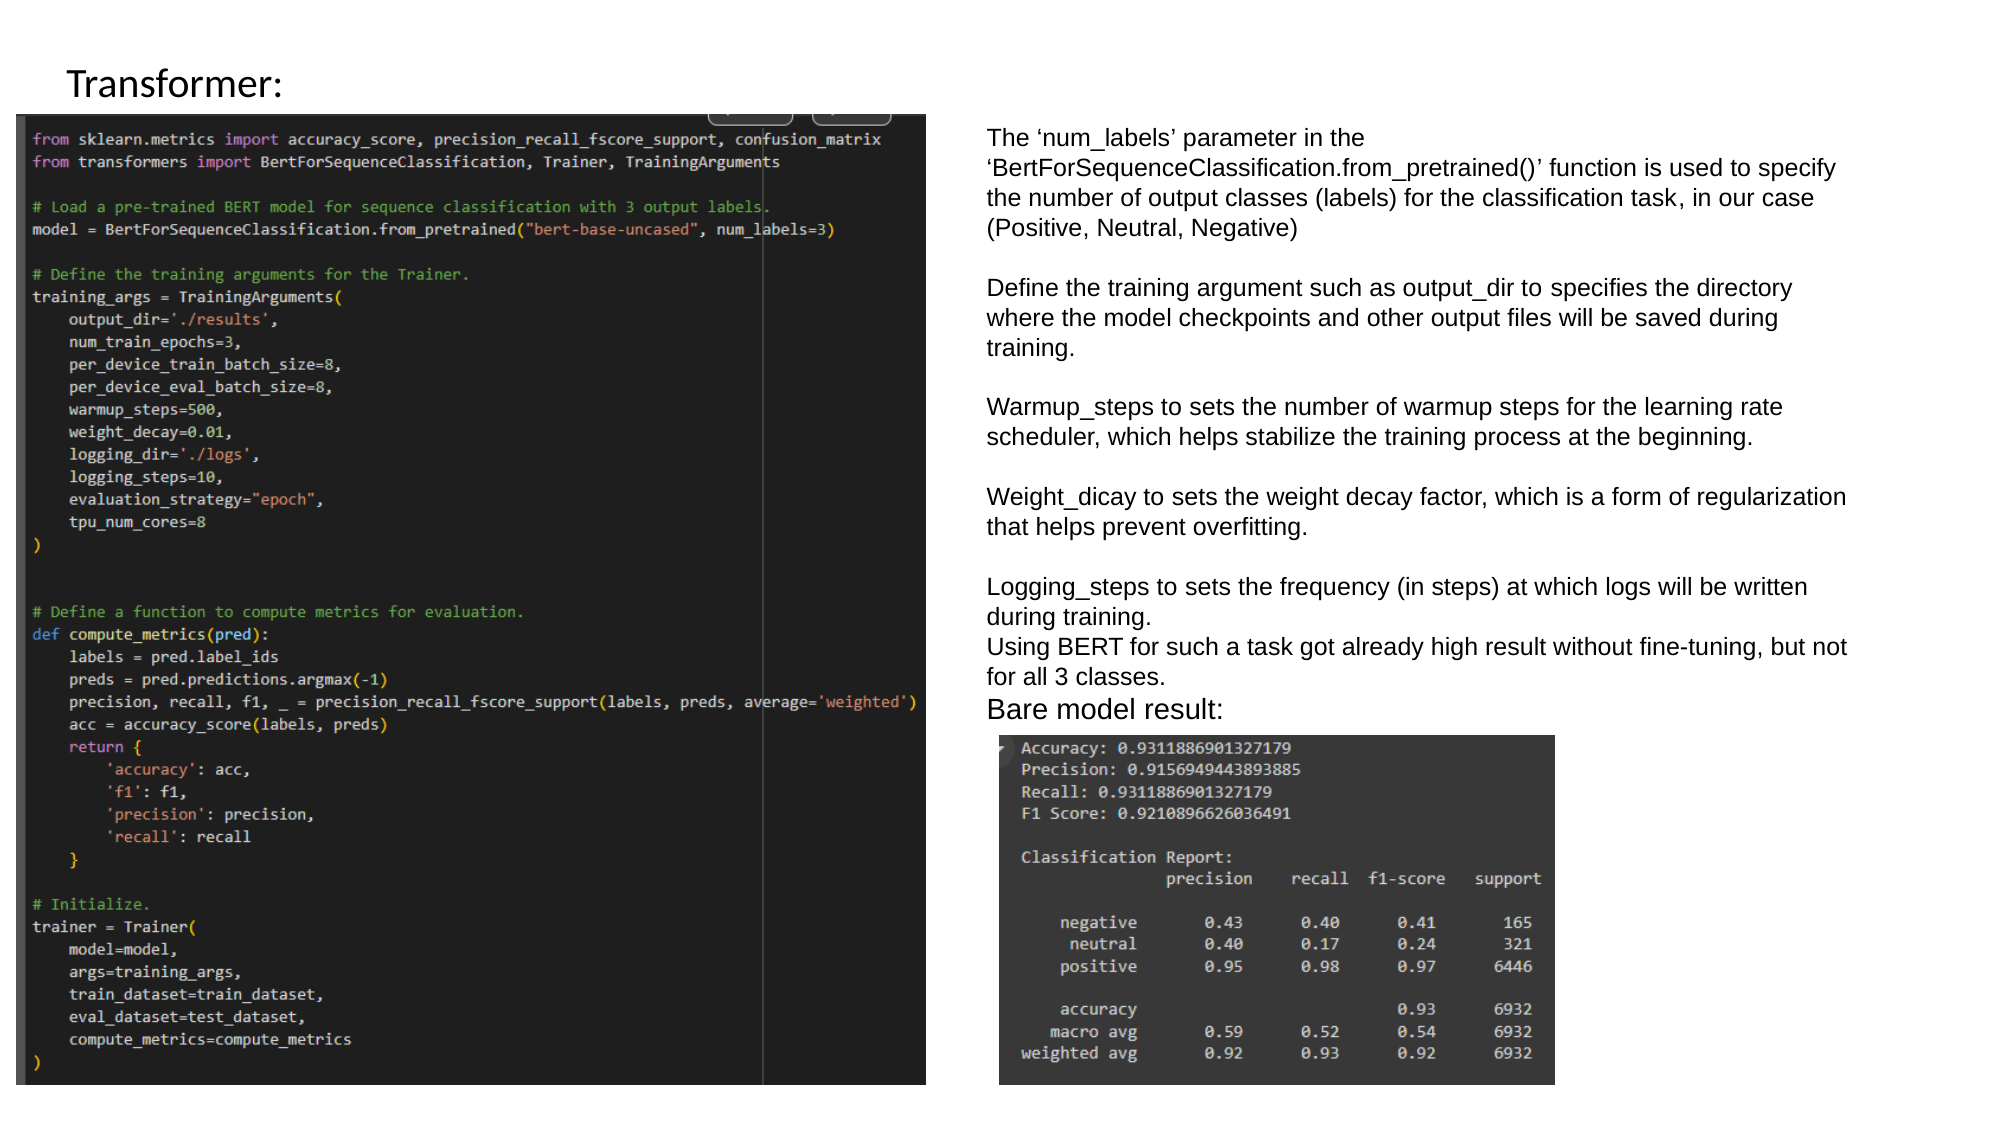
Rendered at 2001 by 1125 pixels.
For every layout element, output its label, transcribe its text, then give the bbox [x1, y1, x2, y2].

text_box Transformer: [51, 48, 307, 114]
text_box The ‘num_labels’ parameter in the ‘BertForSequenceClassification.from_pretrained()’ function is used to specify the number of output classes (labels) for the classification task, in our case (Positive, Neutral, Negative) Define the training argument such as output_dir to specifies the directory where the model checkpoints and other output files will be saved during training. Warmup_steps to sets the number of warmup steps for the learning rate scheduler, which helps stabilize the training process at the beginning. Weight_dicay to sets the weight decay factor, which is a form of regularization that helps prevent overfitting. Logging_steps to sets the frequency (in steps) at which logs will be written during training. Using BERT for such a task got already high result without fine-tuning, but not for all 3 classes. Bare model result: [971, 114, 1881, 733]
picture [16, 114, 926, 1085]
picture [999, 735, 1555, 1085]
